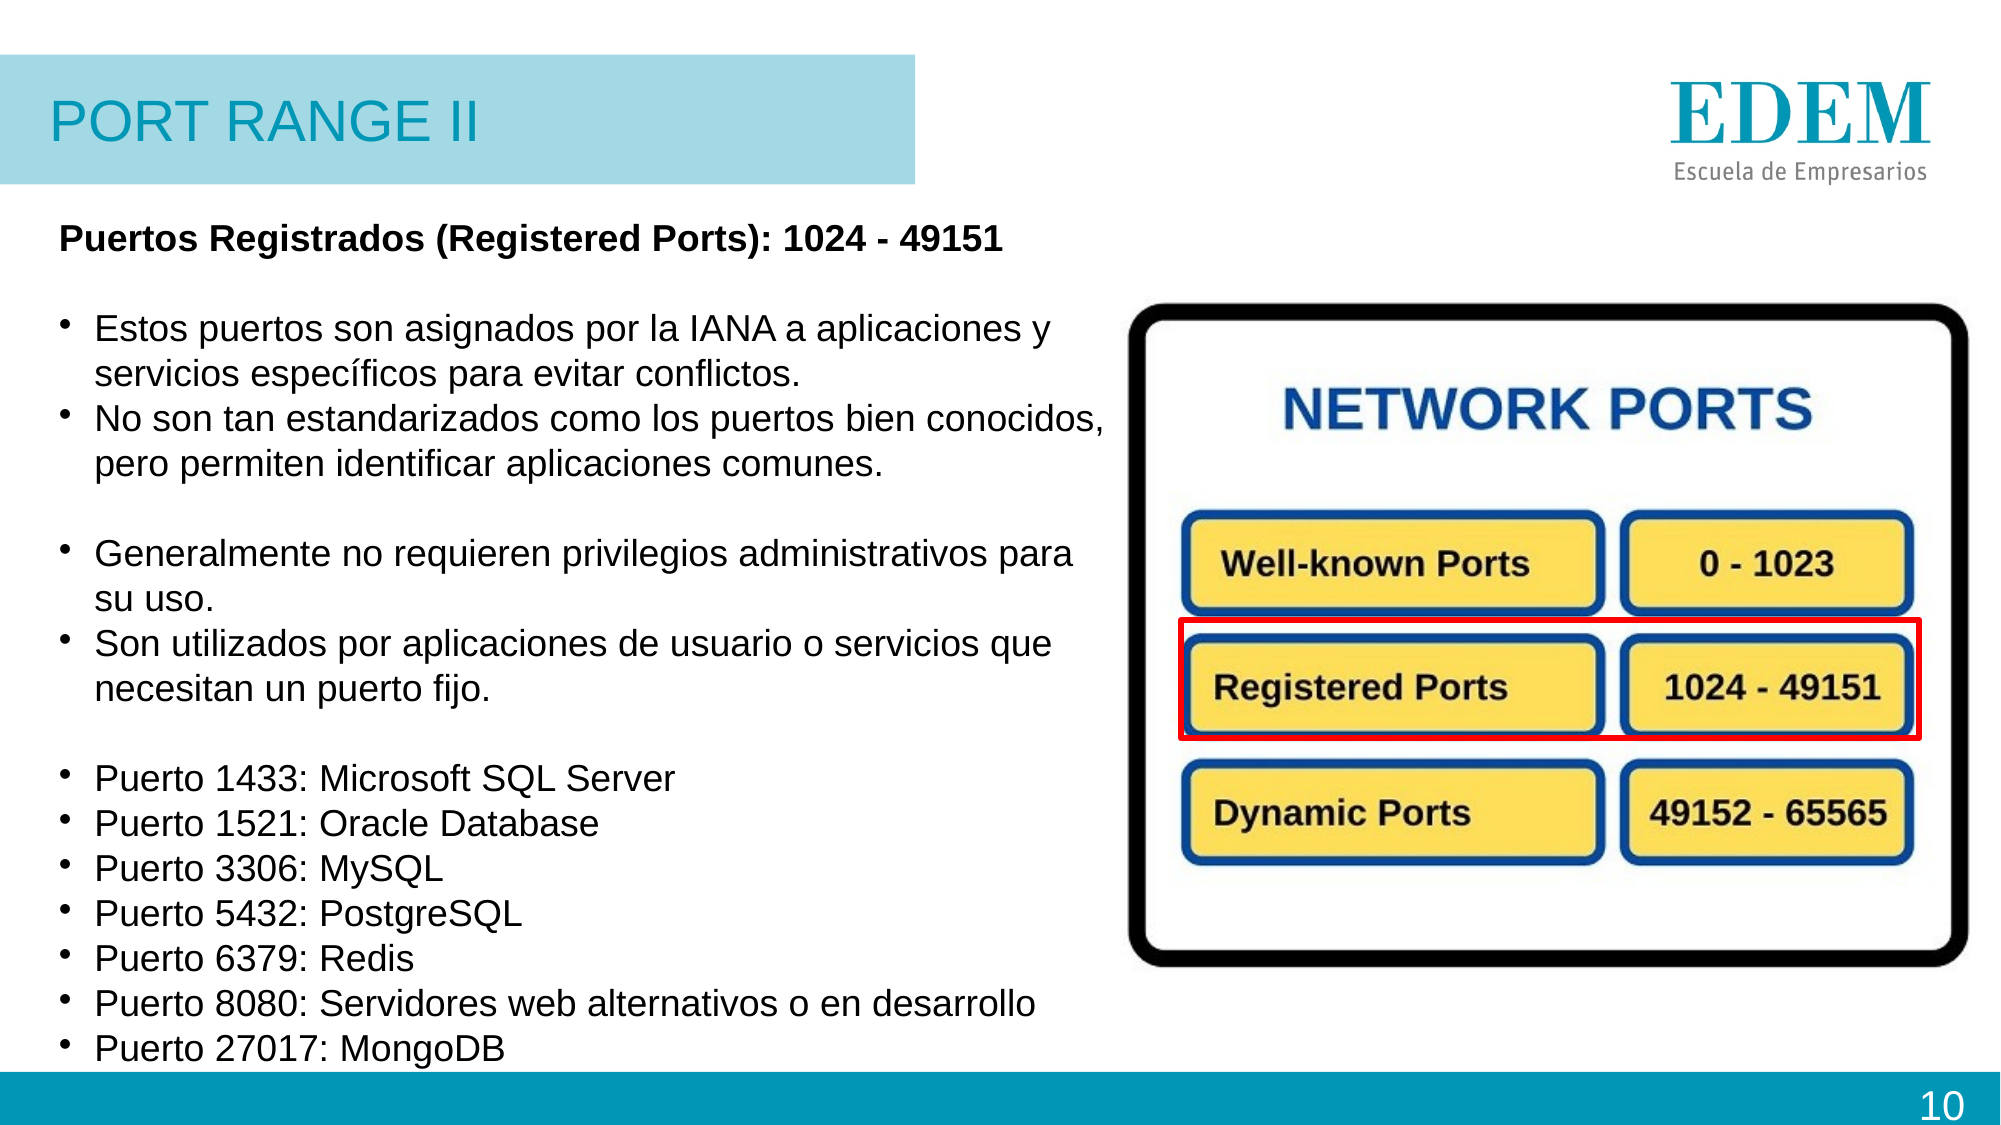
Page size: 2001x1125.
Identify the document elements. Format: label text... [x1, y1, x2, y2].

picture [1643, 54, 1957, 212]
text_box Puertos Registrados (Registered Ports): 1024 - 49151 Estos puertos son asignados por la IANA a aplicaciones y servicios específicos para evitar conflictos. No son tan estandarizados como los puertos bien conocidos, pero permiten identificar aplicaciones comunes. Generalmente no requieren privilegios administrativos para su uso. Son utilizados por aplicaciones de usuario o servicios que necesitan un puerto fijo. Puerto 1433: Microsoft SQL Server Puerto 1521: Oracle Database Puerto 3306: MySQL Puerto 5432: PostgreSQL Puerto 6379: Redis Puerto 8080: Servidores web alternativos o en desarrollo Puerto 27017: MongoDB [44, 206, 1122, 1125]
picture [1120, 295, 1979, 975]
text_box Port RANGE II [34, 82, 1069, 154]
